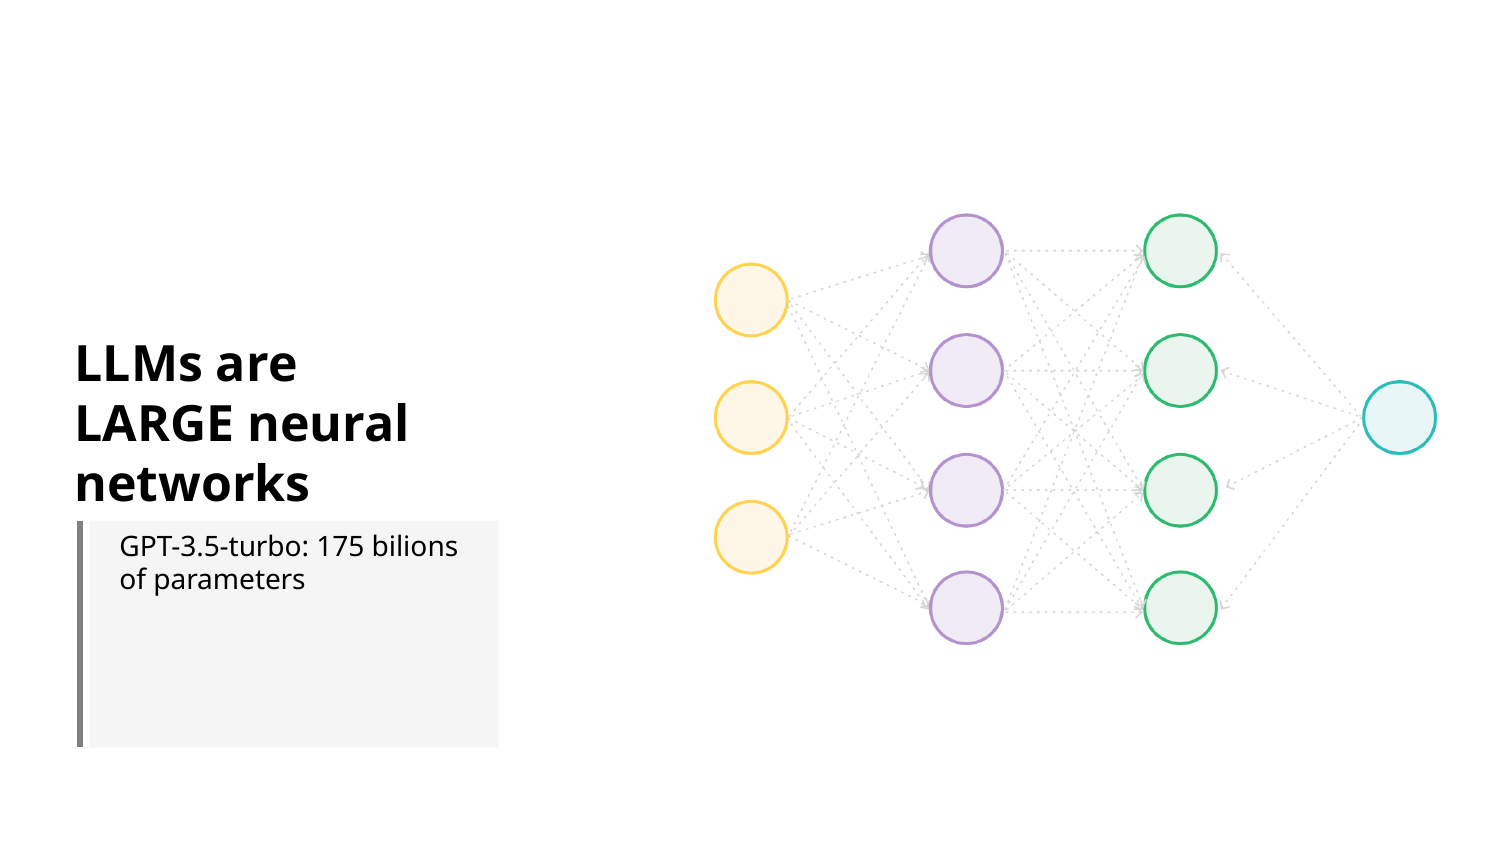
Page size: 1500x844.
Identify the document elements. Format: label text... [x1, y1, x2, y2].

list LLMs are LARGE neural networks [59, 322, 454, 522]
text_box GPT-3.5-turbo: 175 bilions of parameters [88, 518, 500, 750]
picture [679, 174, 1474, 675]
